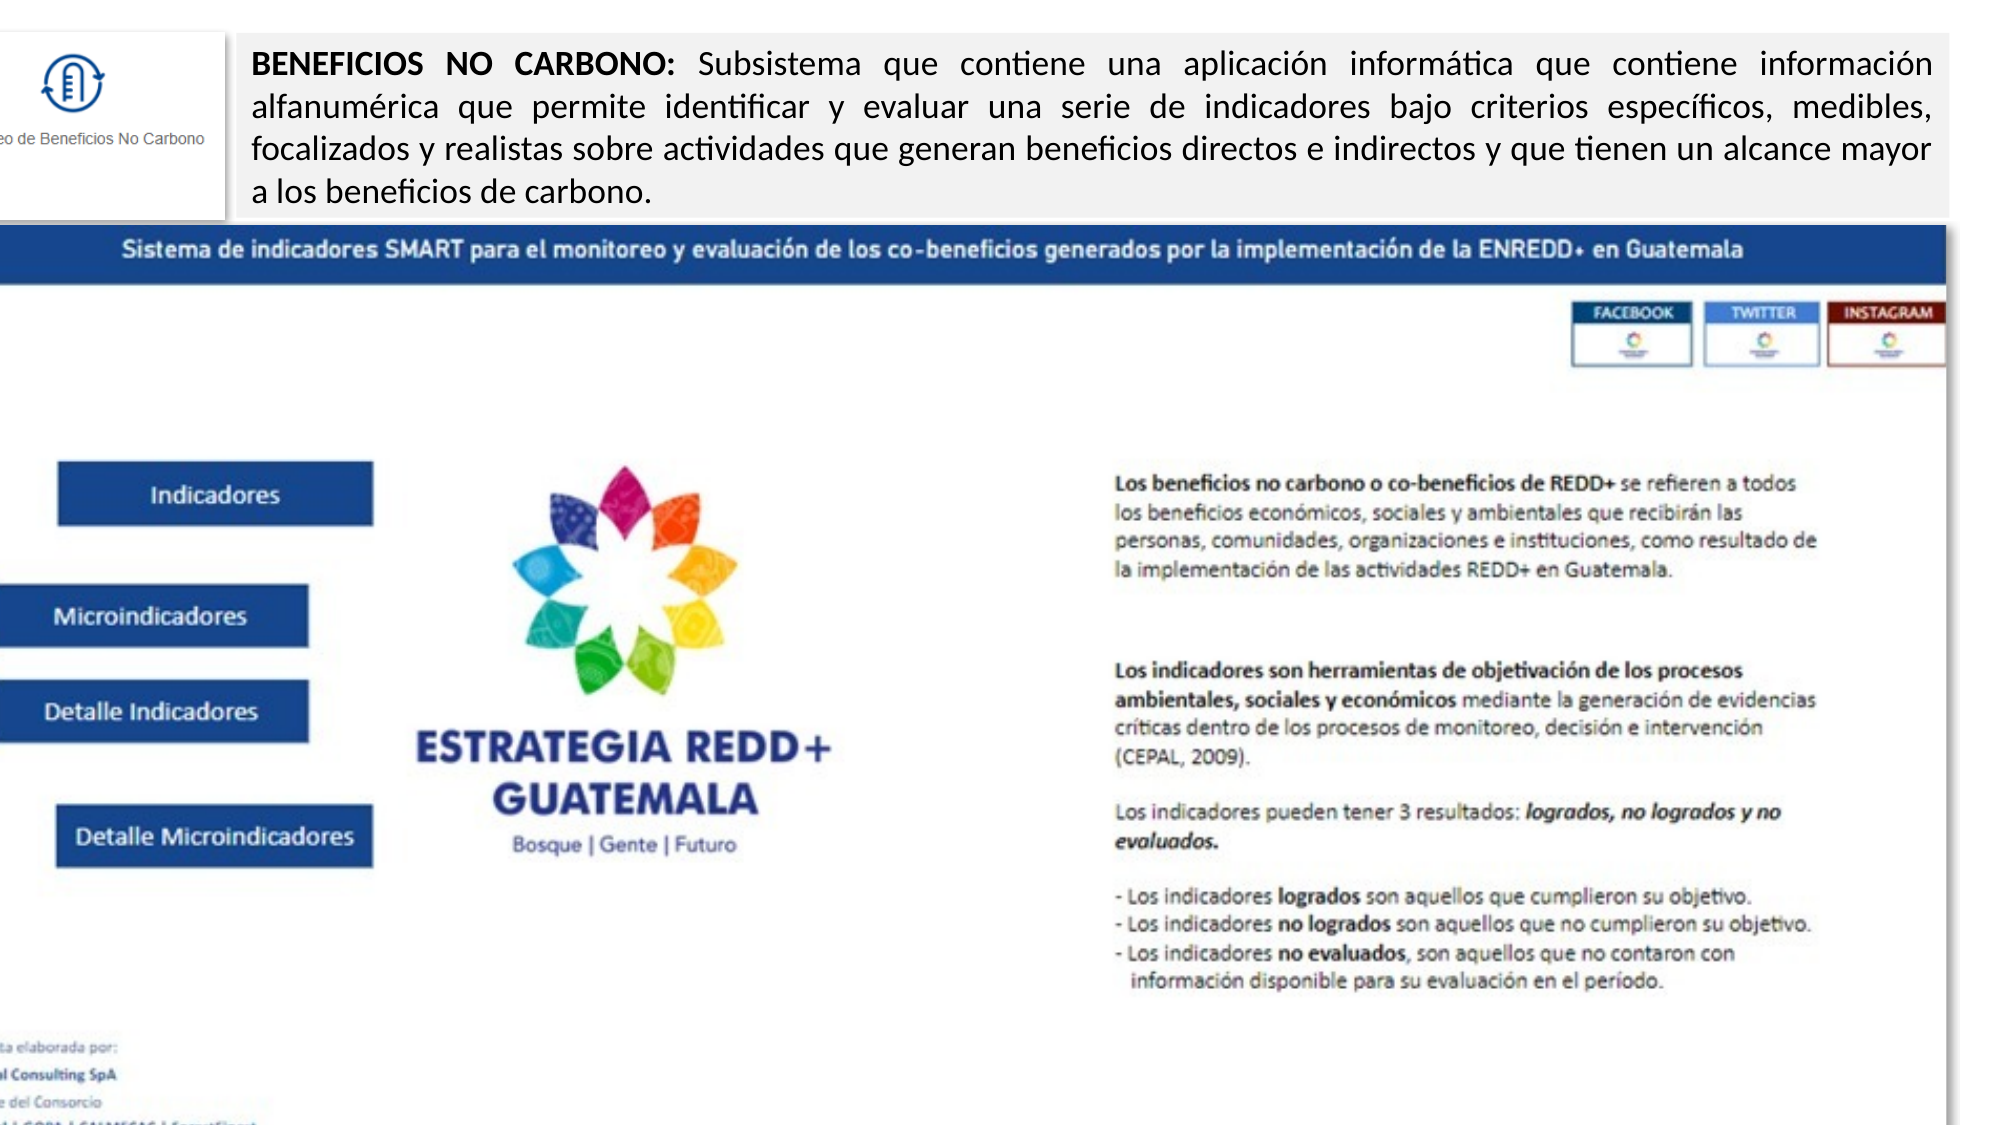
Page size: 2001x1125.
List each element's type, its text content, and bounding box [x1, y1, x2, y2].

picture [0, 32, 225, 220]
picture [0, 225, 1947, 1125]
text_box BENEFICIOS NO CARBONO: Subsistema que contiene una aplicación informática que contiene información alfanumérica que permite identificar y evaluar una serie de indicadores bajo criterios específicos, medibles, focalizados y realistas sobre actividades que generan beneficios directos e indirectos y que tienen un alcance mayor a los beneficios de carbono. [236, 32, 1950, 218]
